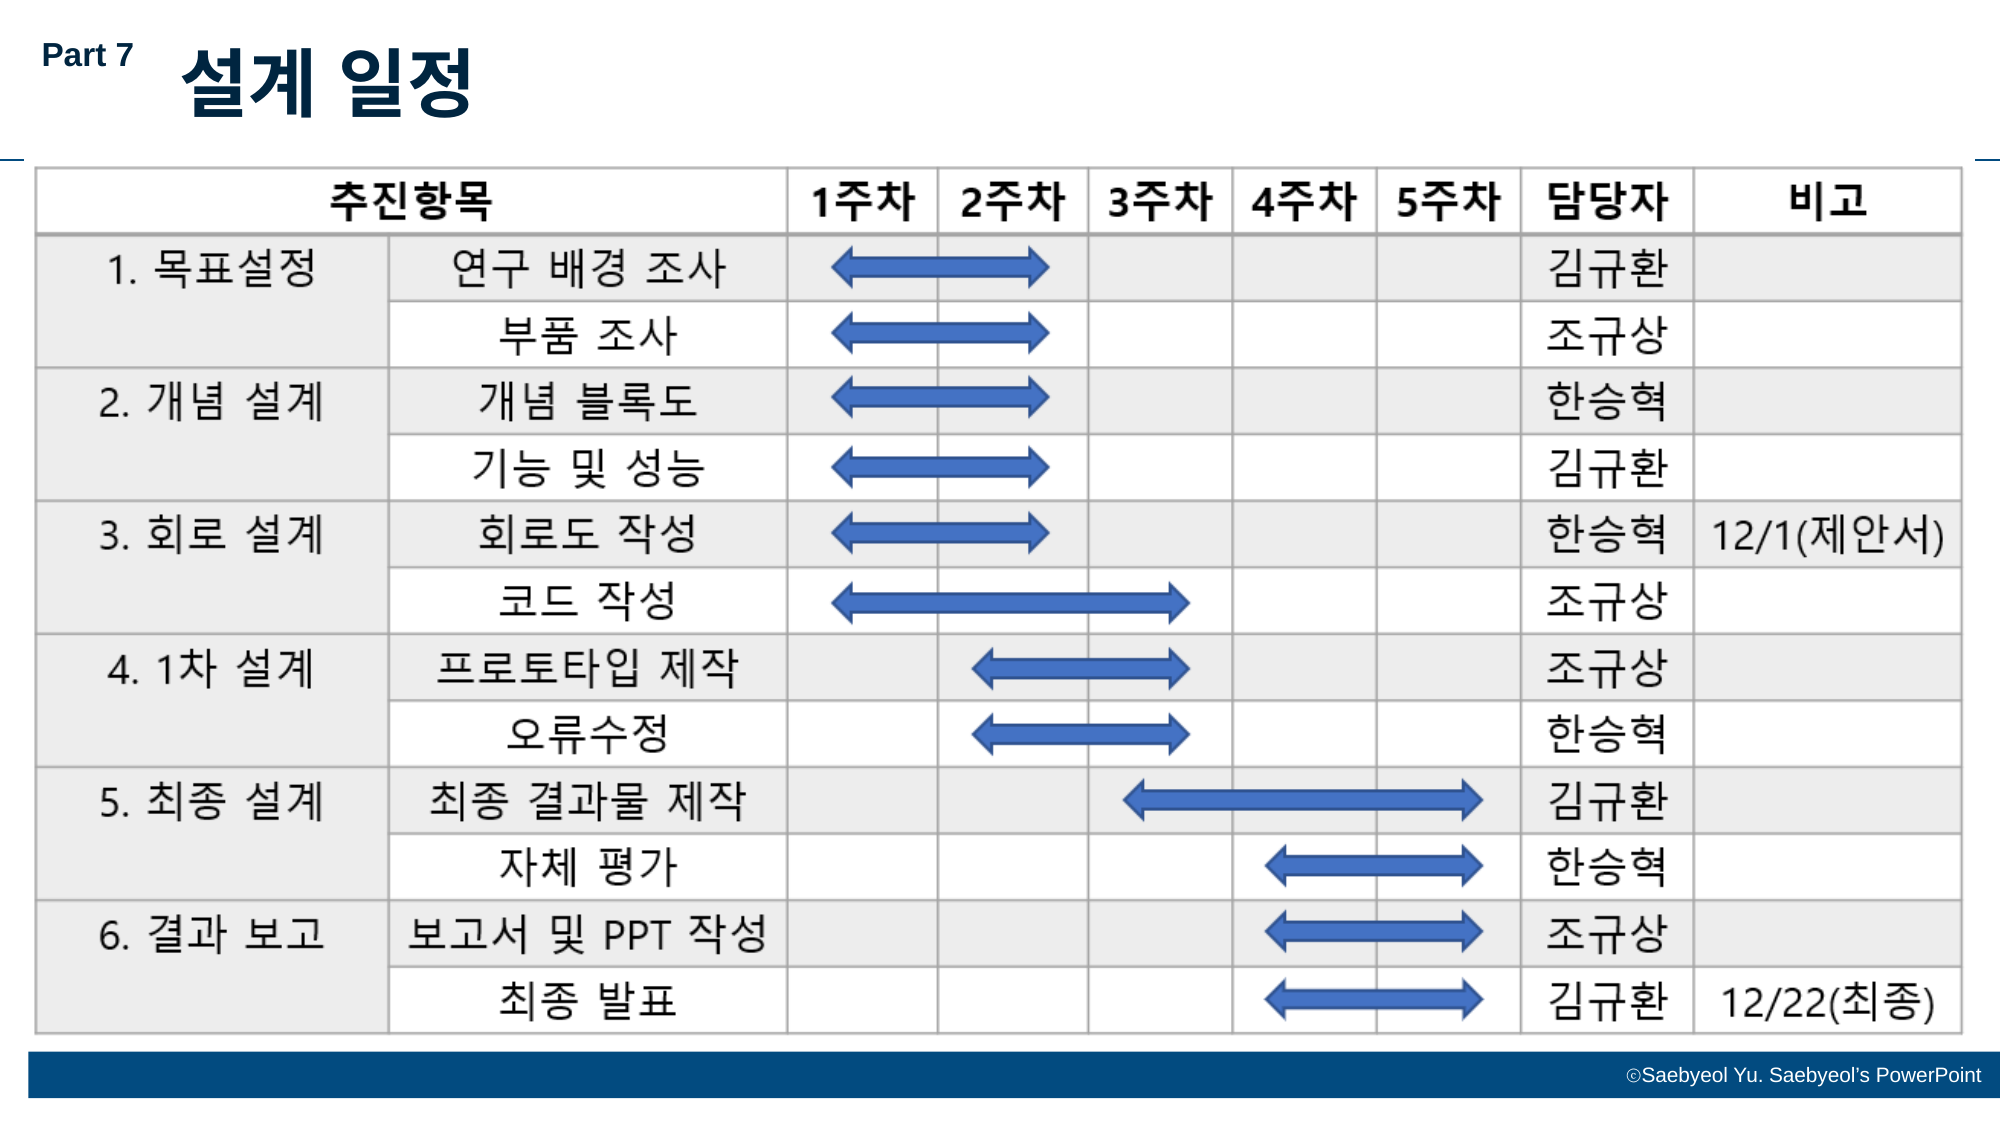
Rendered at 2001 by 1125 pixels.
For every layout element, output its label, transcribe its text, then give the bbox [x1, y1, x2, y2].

text_box Part 7 [26, 26, 165, 81]
picture [24, 159, 1976, 1044]
text_box 설계 일정 [164, 28, 1274, 134]
